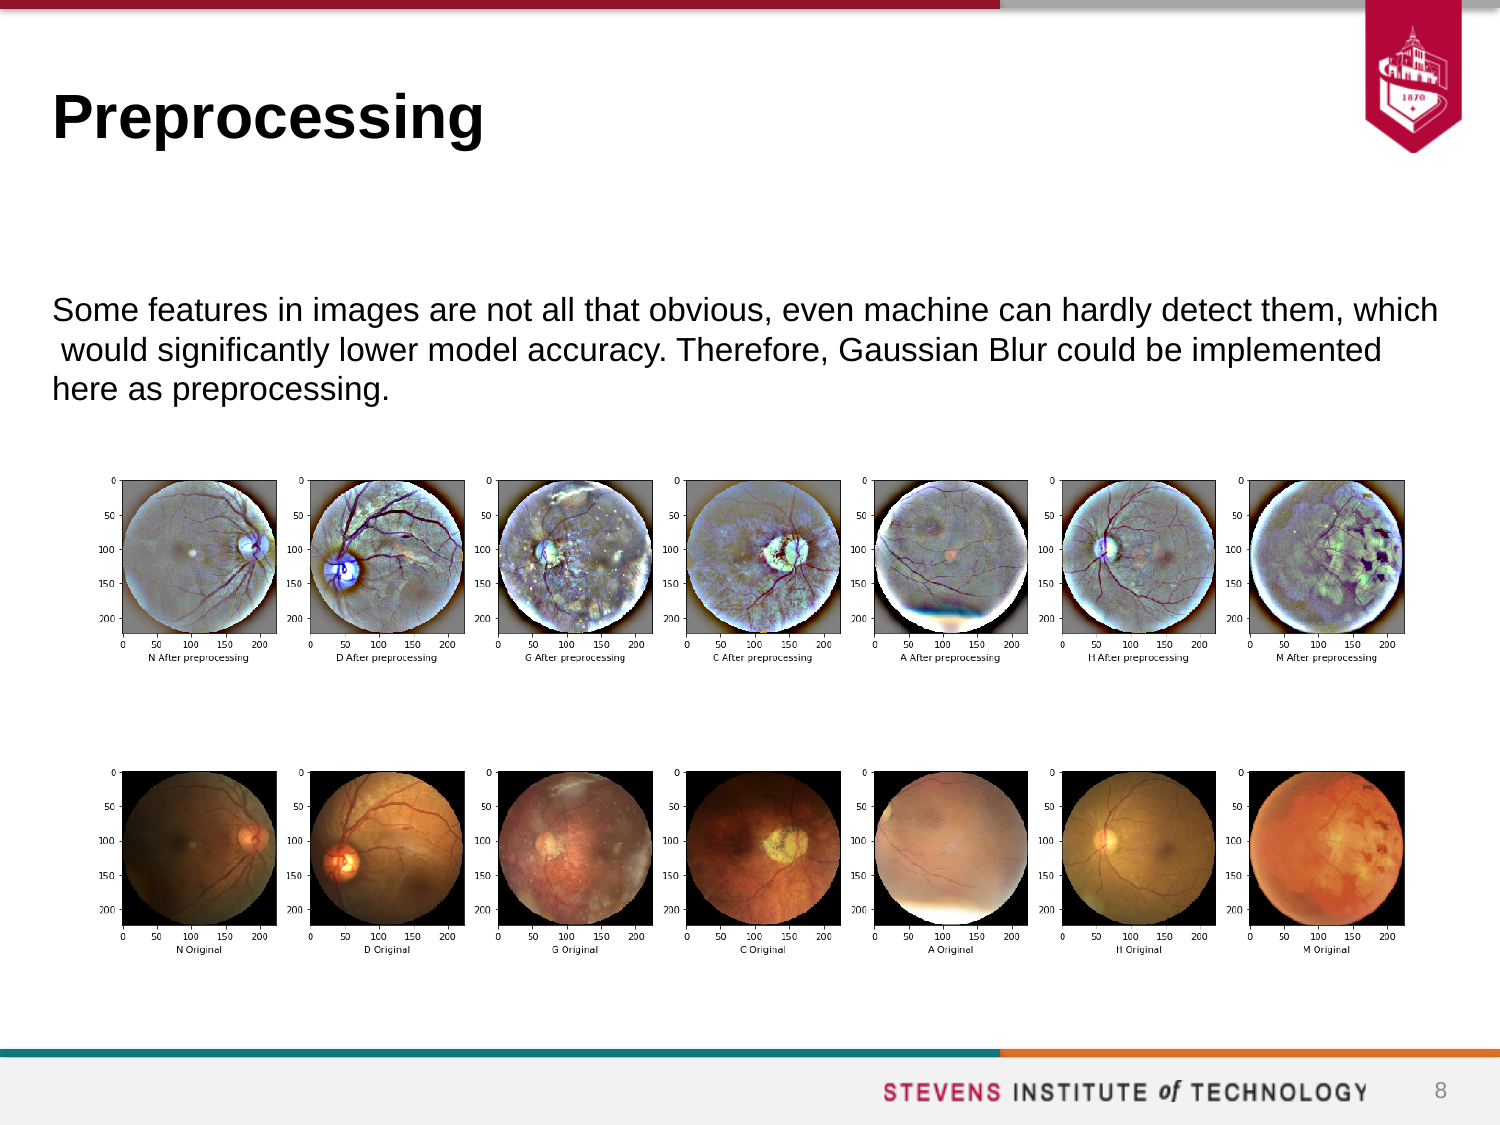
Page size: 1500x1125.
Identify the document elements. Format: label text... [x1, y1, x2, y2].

picture [91, 470, 1409, 961]
title Preprocessing [37, 68, 1236, 157]
list Some features in images are not all that obvious, even machine can hardly detect them, which would significantly lower model accuracy. Therefore, Gaussian Blur could be implemented here as preprocessing. [37, 280, 1463, 1000]
slide_number 8 [1401, 1059, 1481, 1120]
